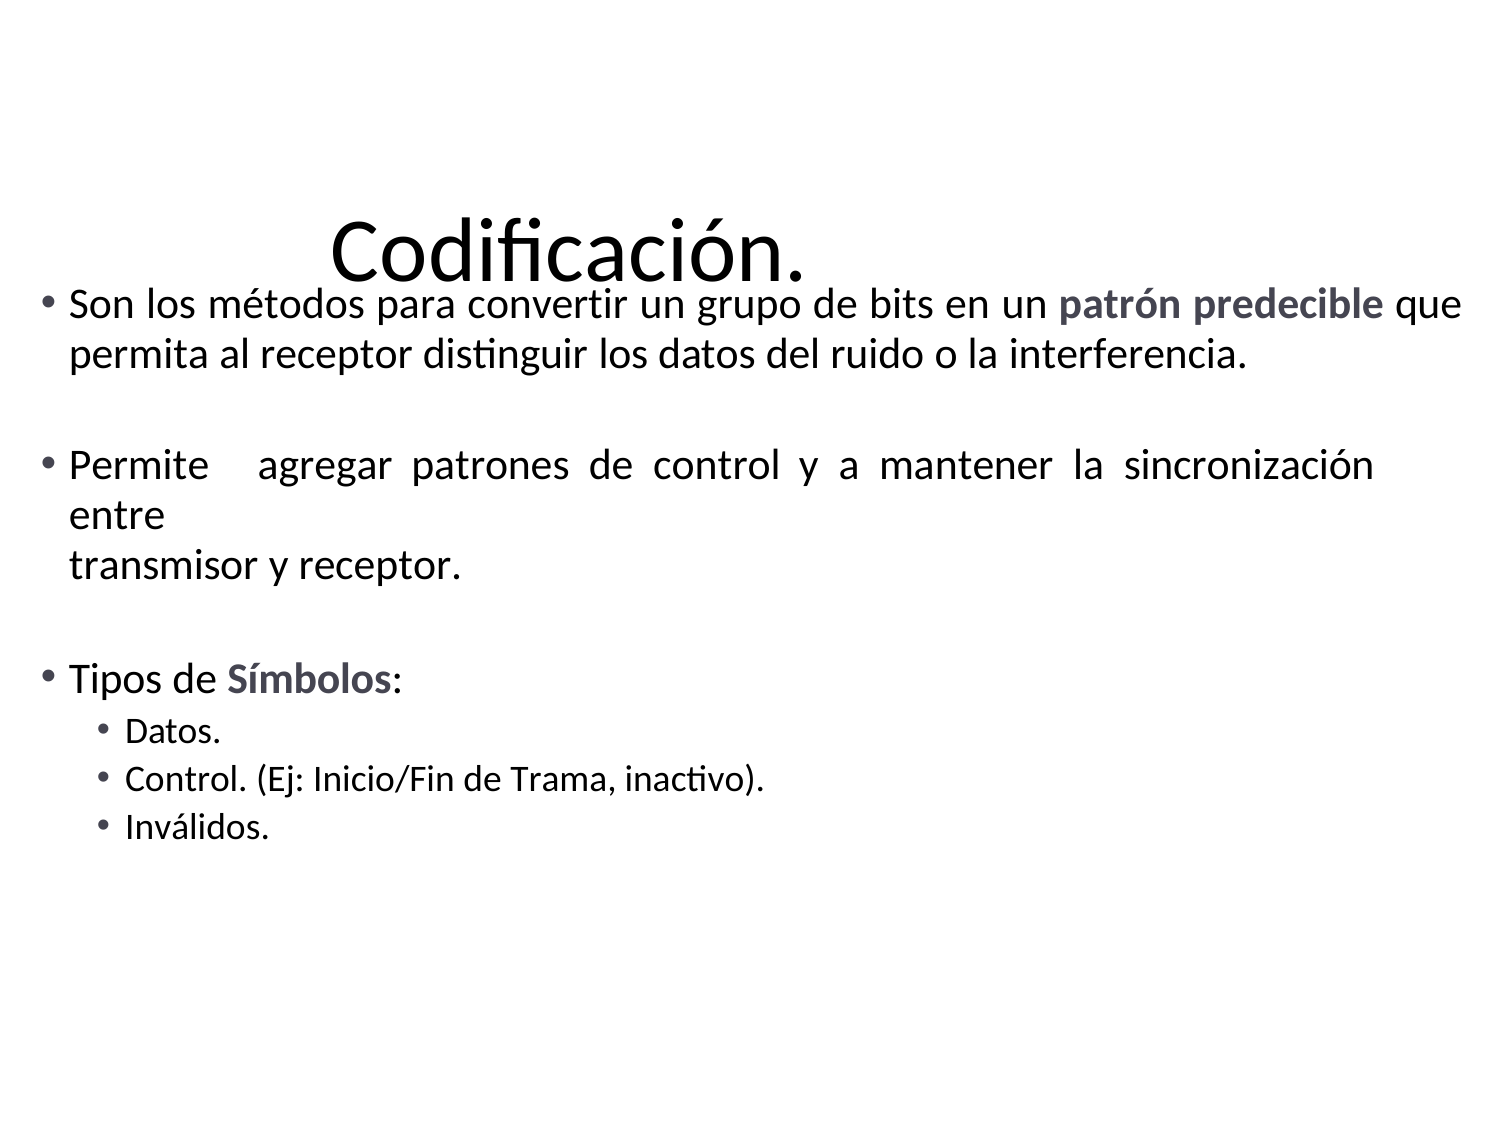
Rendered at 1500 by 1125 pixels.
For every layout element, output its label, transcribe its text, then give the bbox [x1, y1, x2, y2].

text_box Son los métodos para convertir un grupo de bits en un patrón predecible que permita al receptor distinguir los datos del ruido o la interferencia. Permite agregar patrones de control y a mantener la sincronización entre transmisor y receptor. Tipos de Símbolos: Datos. Control. (Ej: Inicio/Fin de Trama, inactivo). Inválidos. [39, 277, 1463, 897]
title Codificación. [56, 150, 1069, 277]
